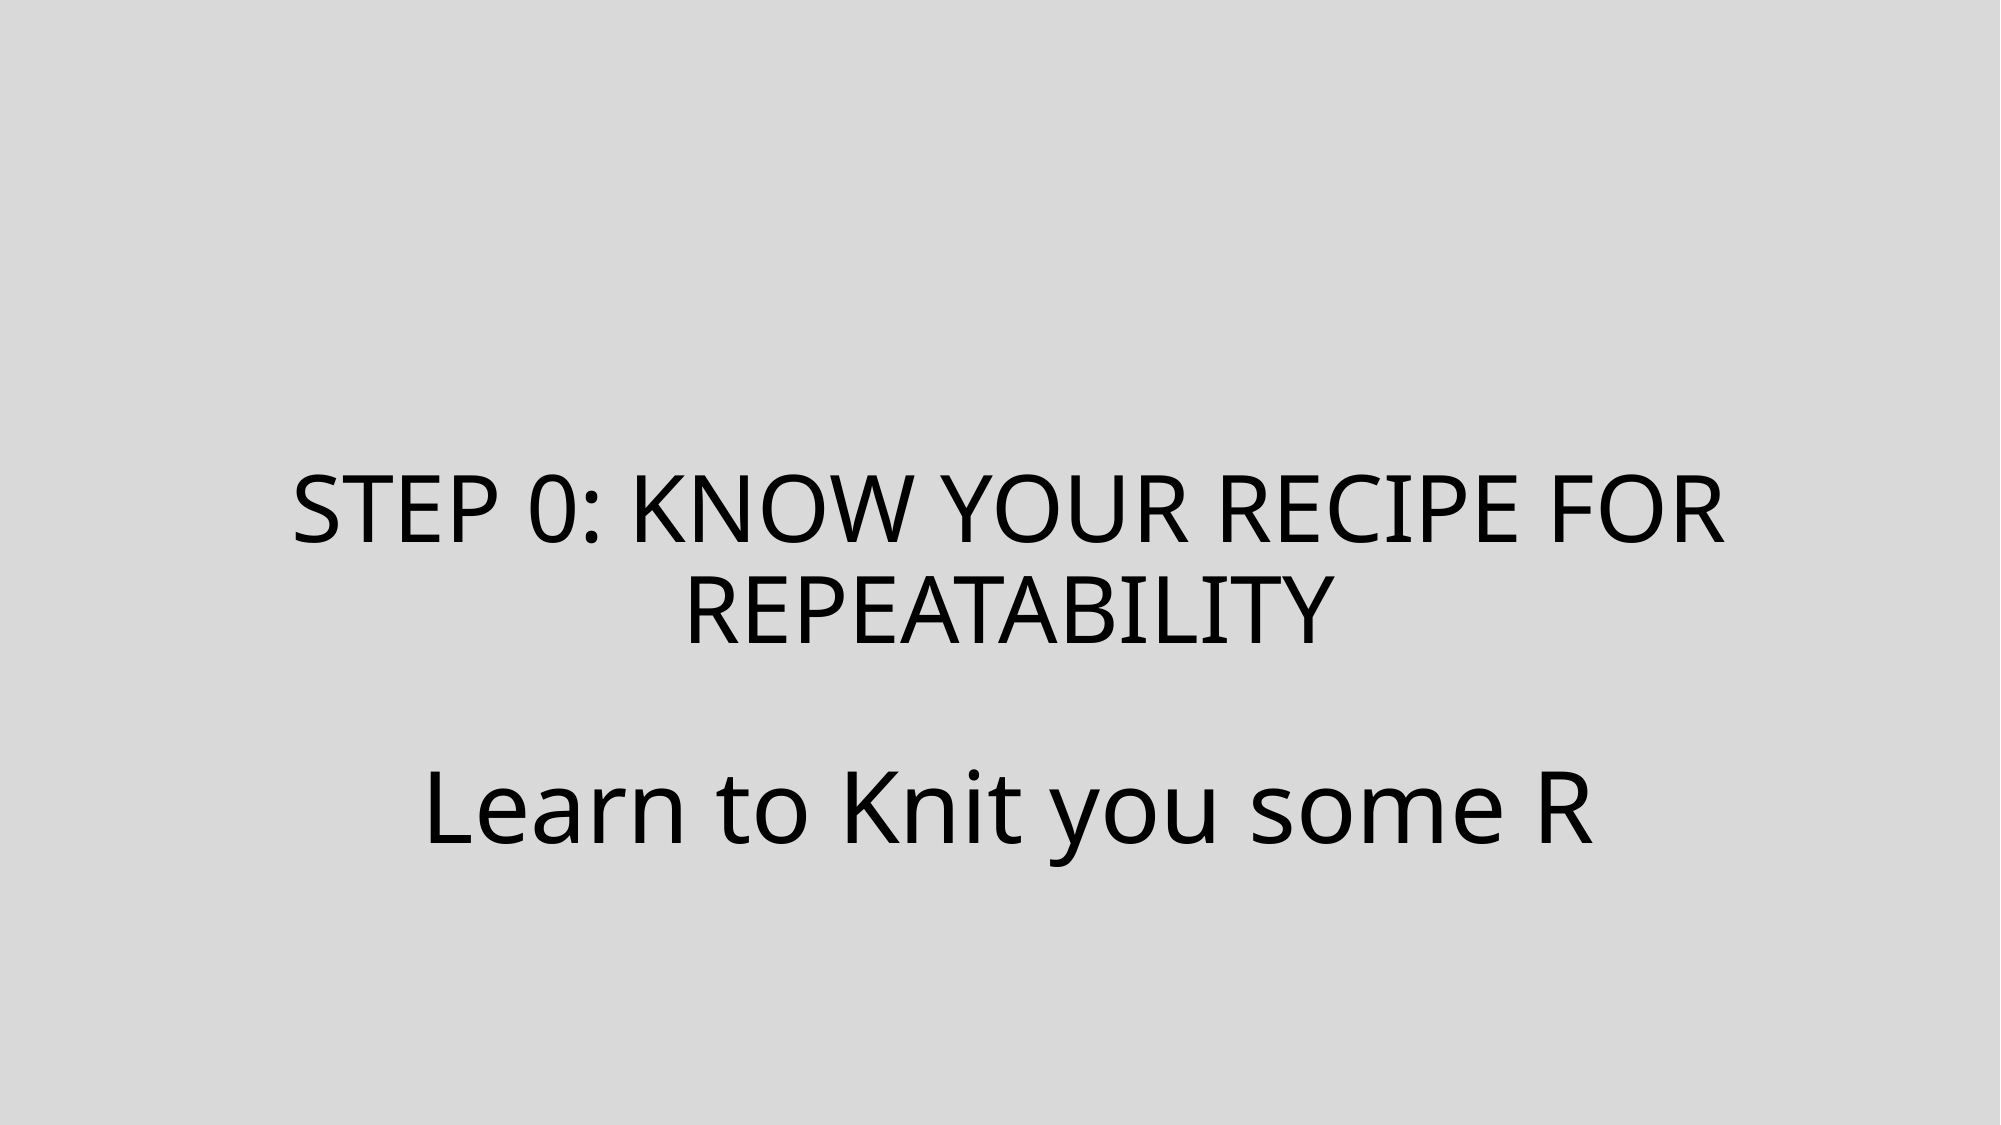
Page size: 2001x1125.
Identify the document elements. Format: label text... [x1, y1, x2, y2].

text_box Learn to Knit you some R [407, 736, 1611, 872]
title Step 0: know your recipe for repeatability [76, 453, 1942, 672]
